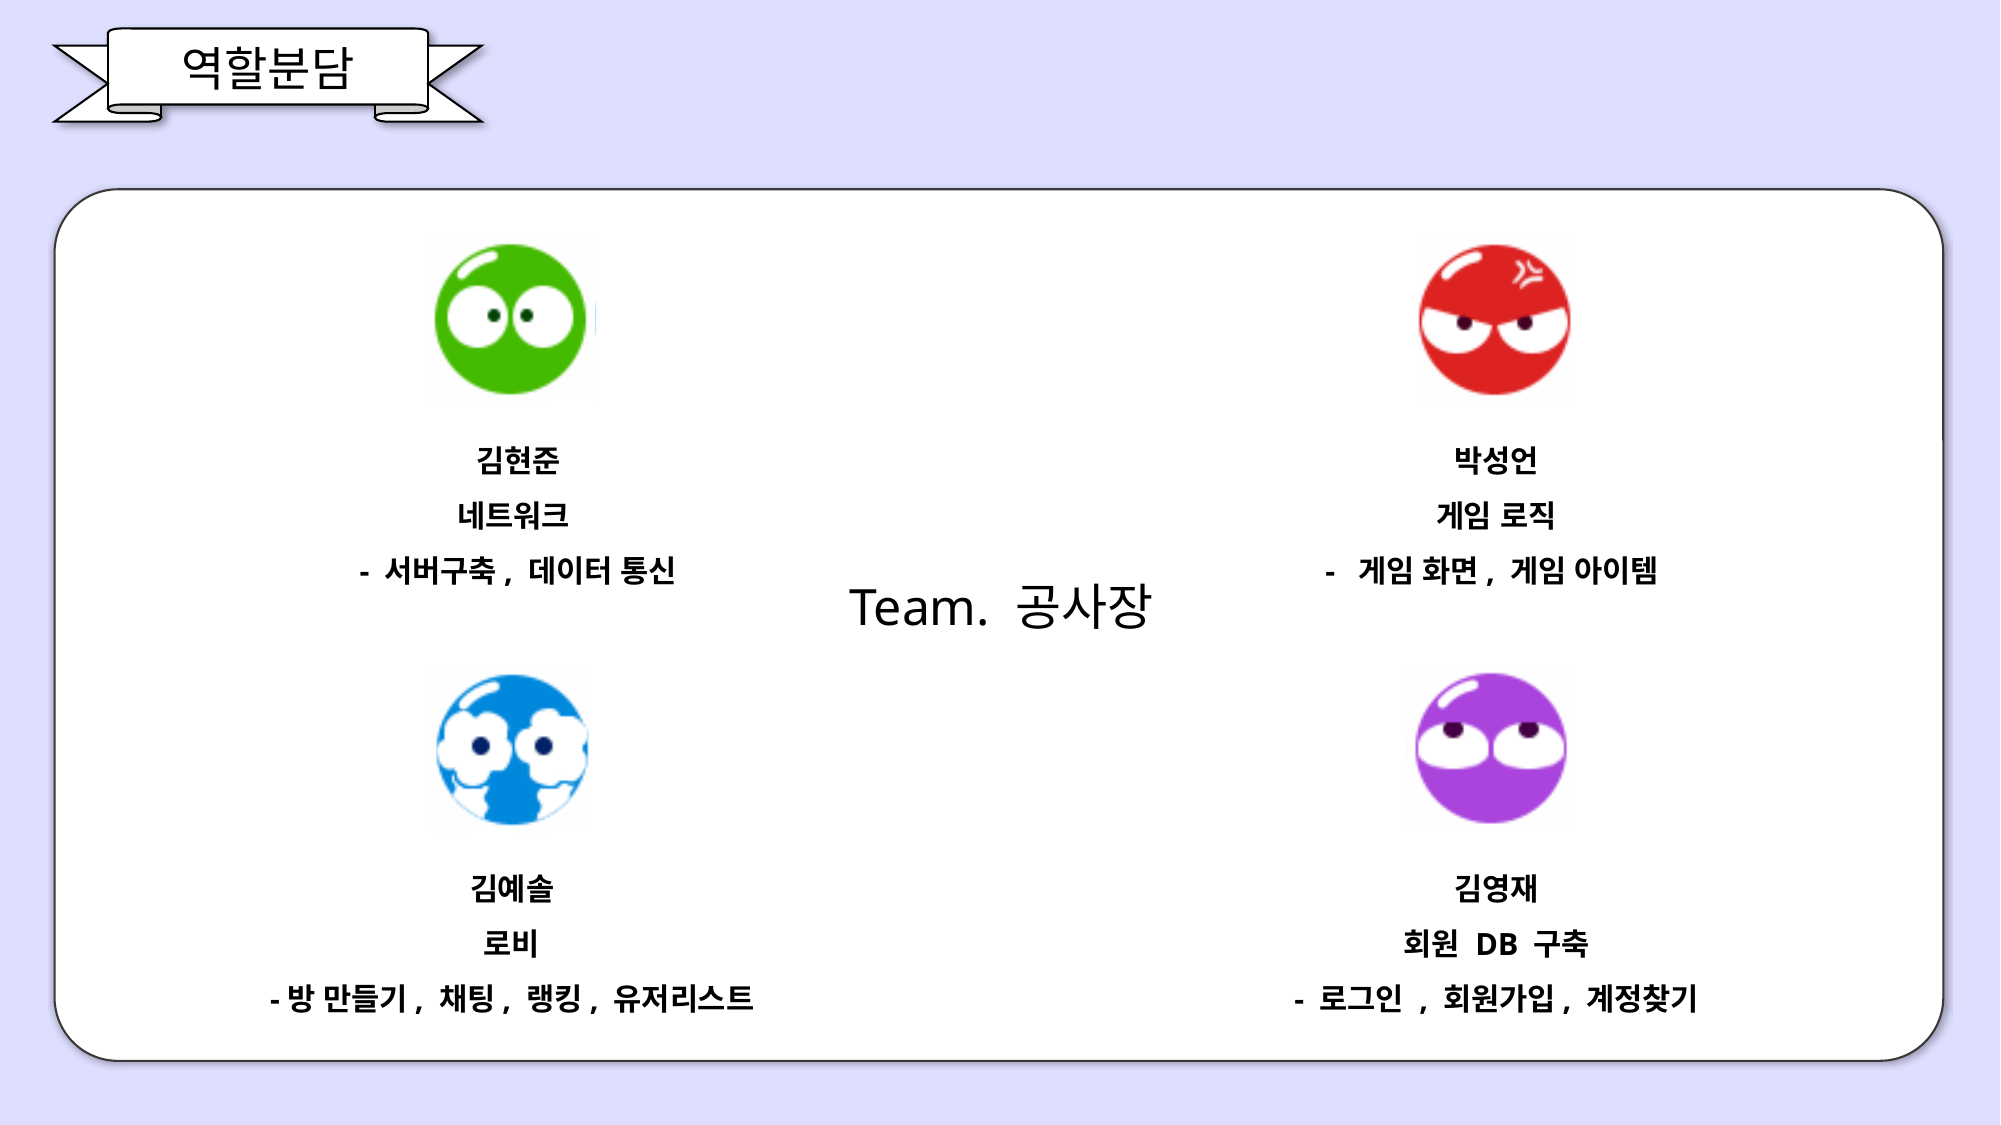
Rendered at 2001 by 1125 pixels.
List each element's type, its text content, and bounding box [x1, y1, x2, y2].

text_box [53, 188, 1945, 1062]
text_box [160, 664, 864, 1028]
picture [1416, 234, 1575, 403]
text_box [51, 27, 485, 123]
text_box Team. 공사장 [736, 565, 1267, 646]
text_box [196, 234, 841, 600]
text_box 박성언 게임 로직 - 게임 화면, 게임 아이템 [1172, 413, 1821, 599]
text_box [1218, 670, 1775, 1028]
text_box 역할분담 [152, 29, 384, 107]
